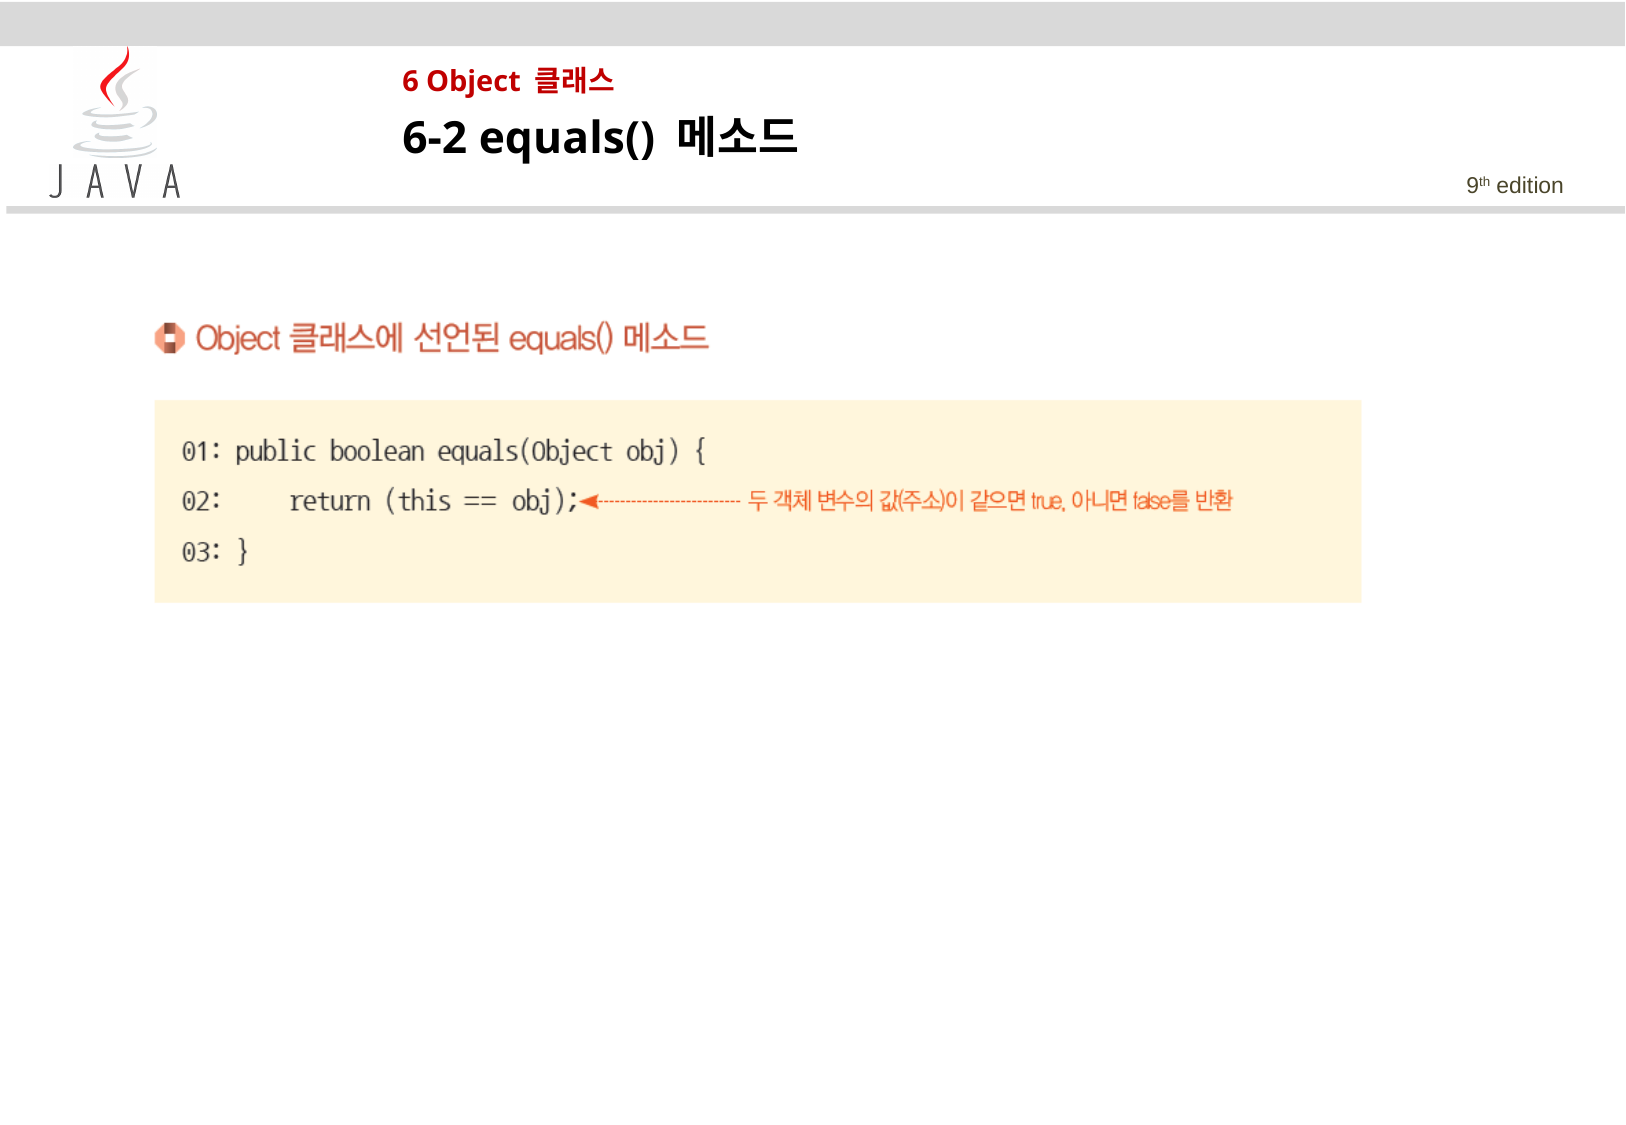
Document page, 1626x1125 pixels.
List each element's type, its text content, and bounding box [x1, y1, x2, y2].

picture [73, 46, 157, 158]
title 6 Object 클래스 [387, 54, 1393, 105]
list 6-2 equals() 메소드 [387, 101, 1545, 171]
picture [137, 312, 1385, 632]
picture [49, 164, 180, 198]
